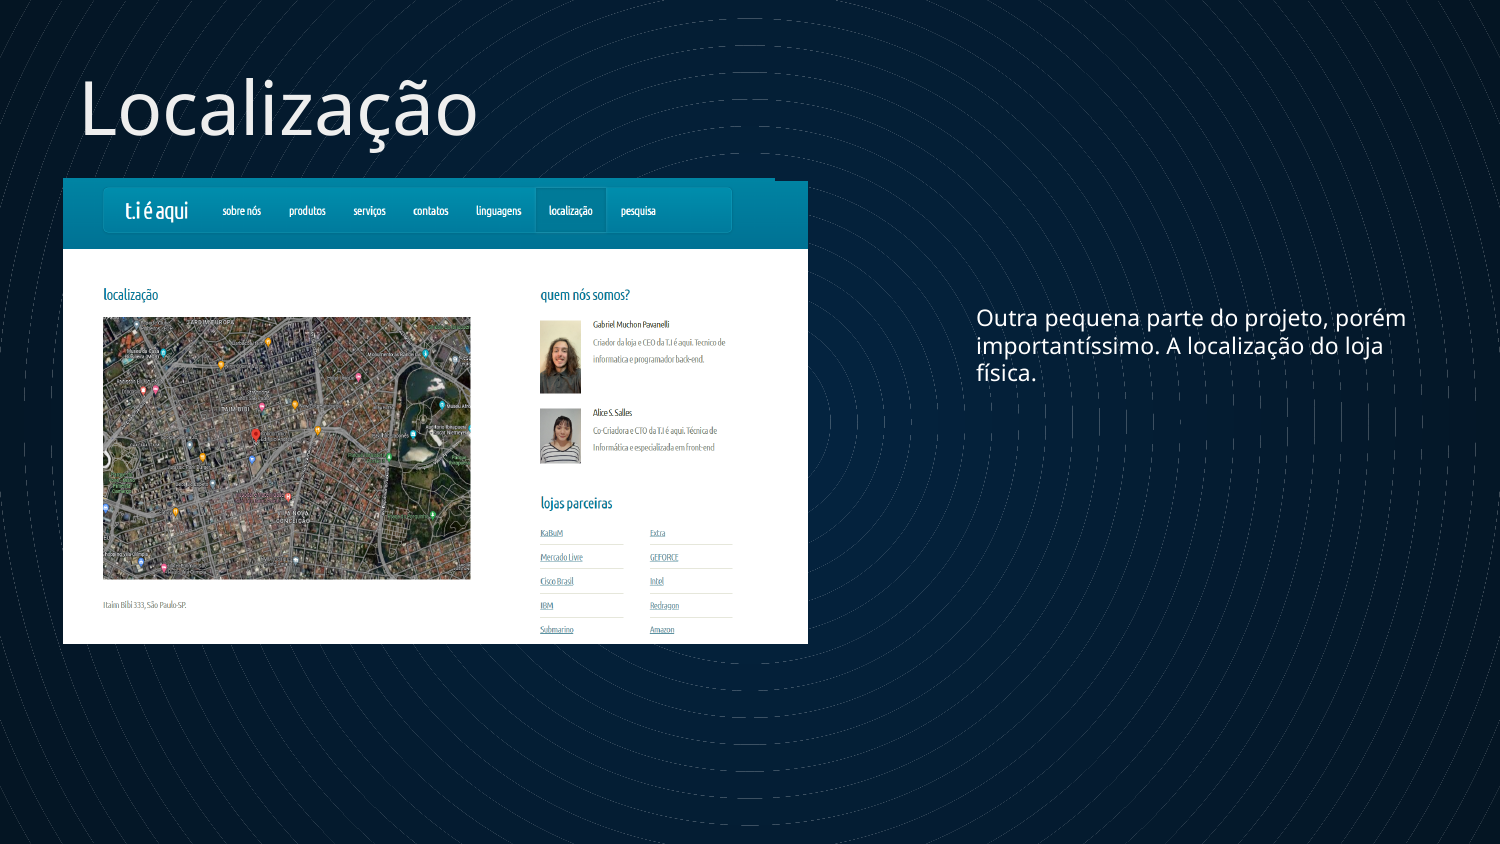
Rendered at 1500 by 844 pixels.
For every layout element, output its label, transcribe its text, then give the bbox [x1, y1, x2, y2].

picture [367, 207, 374, 214]
title Localização [63, 66, 857, 166]
subtitle Outra pequena parte do projeto, porém importantíssimo. A localização do loja física. [885, 289, 1454, 724]
picture [62, 250, 808, 645]
picture [435, 208, 443, 214]
picture [145, 209, 152, 216]
